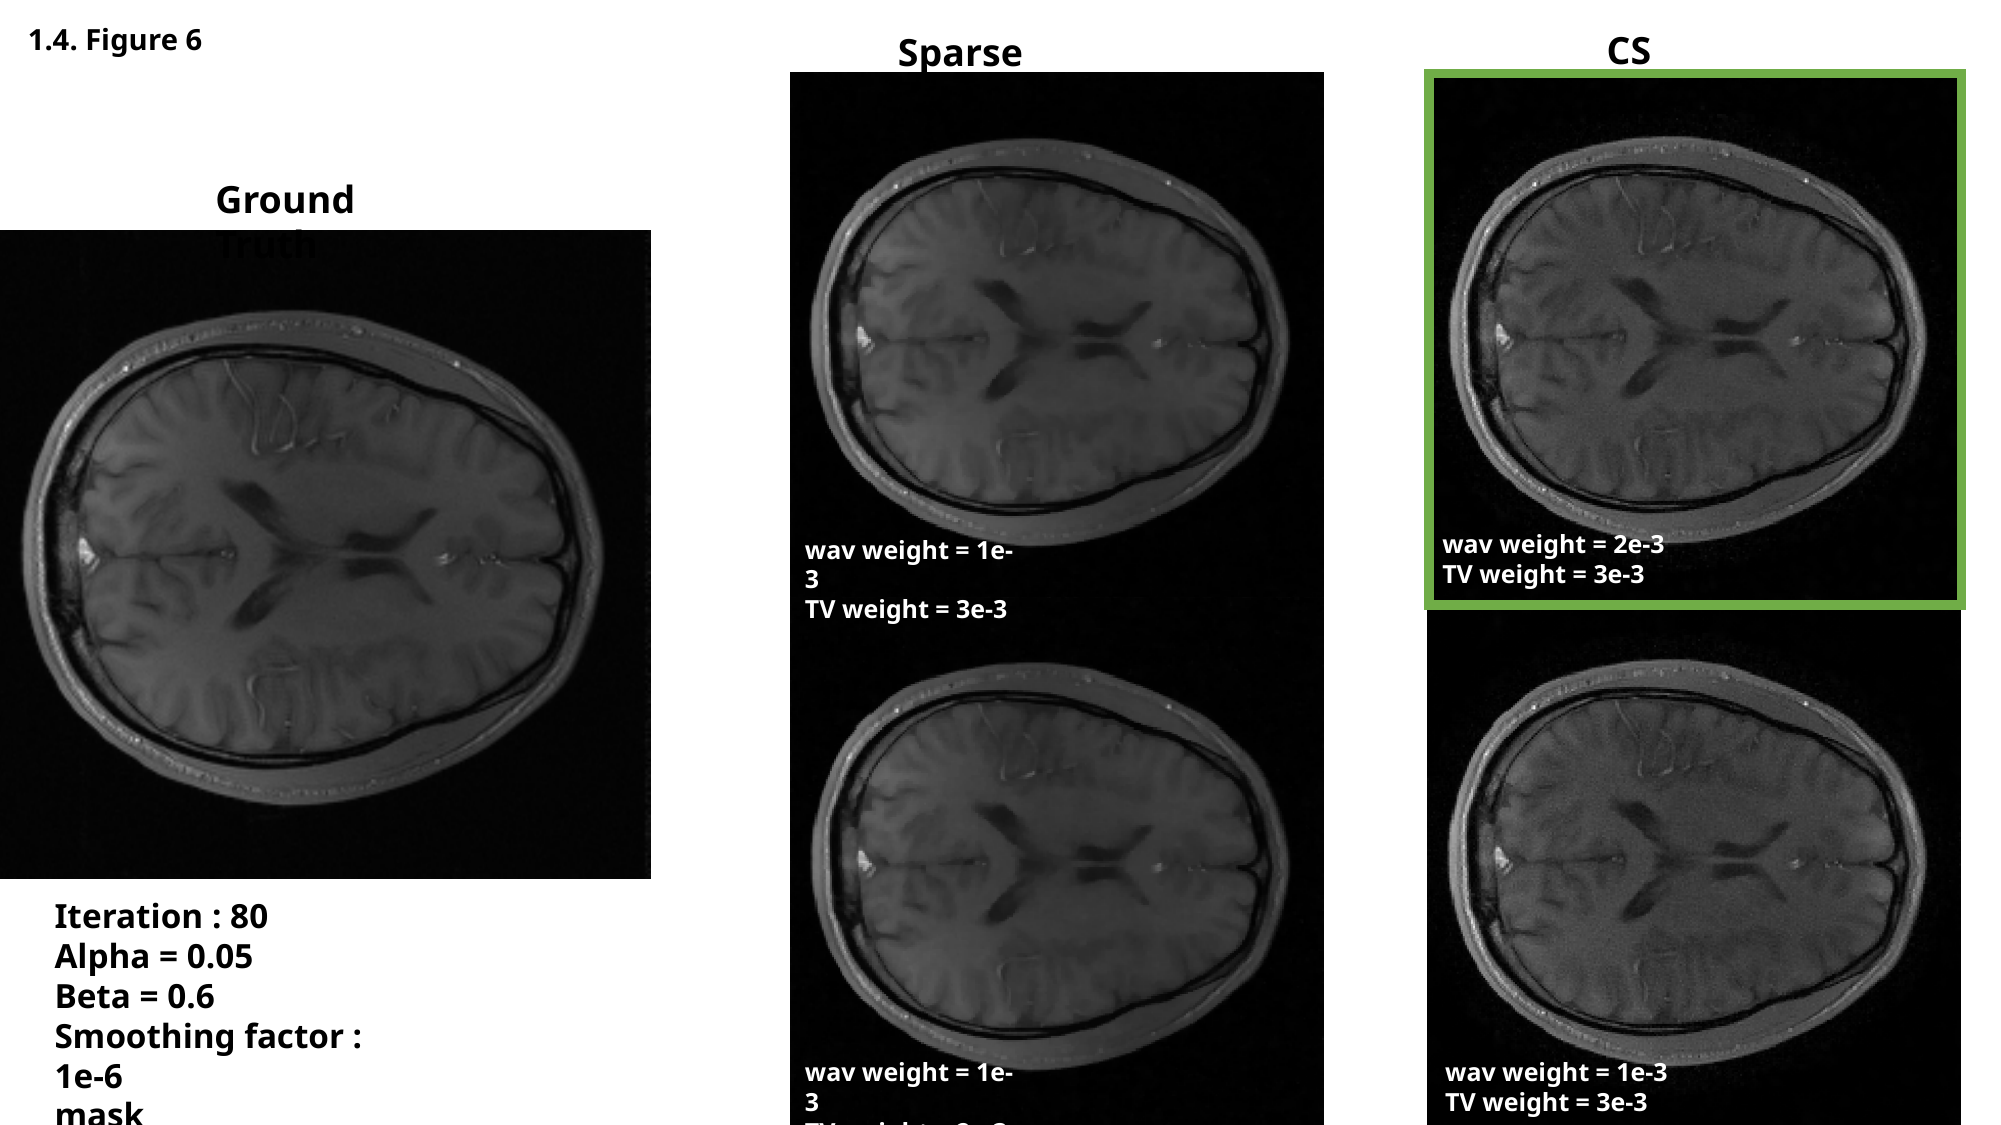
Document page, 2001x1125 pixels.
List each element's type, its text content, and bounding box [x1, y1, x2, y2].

text_box CS SENSE [1591, 19, 1771, 69]
picture [0, 230, 651, 880]
text_box Ground Truth [200, 168, 449, 230]
text_box 1.4. Figure 6 [13, 13, 1494, 64]
picture [1427, 69, 1961, 1125]
text_box Sparse SENSE [883, 21, 1132, 72]
picture [790, 72, 1324, 1125]
